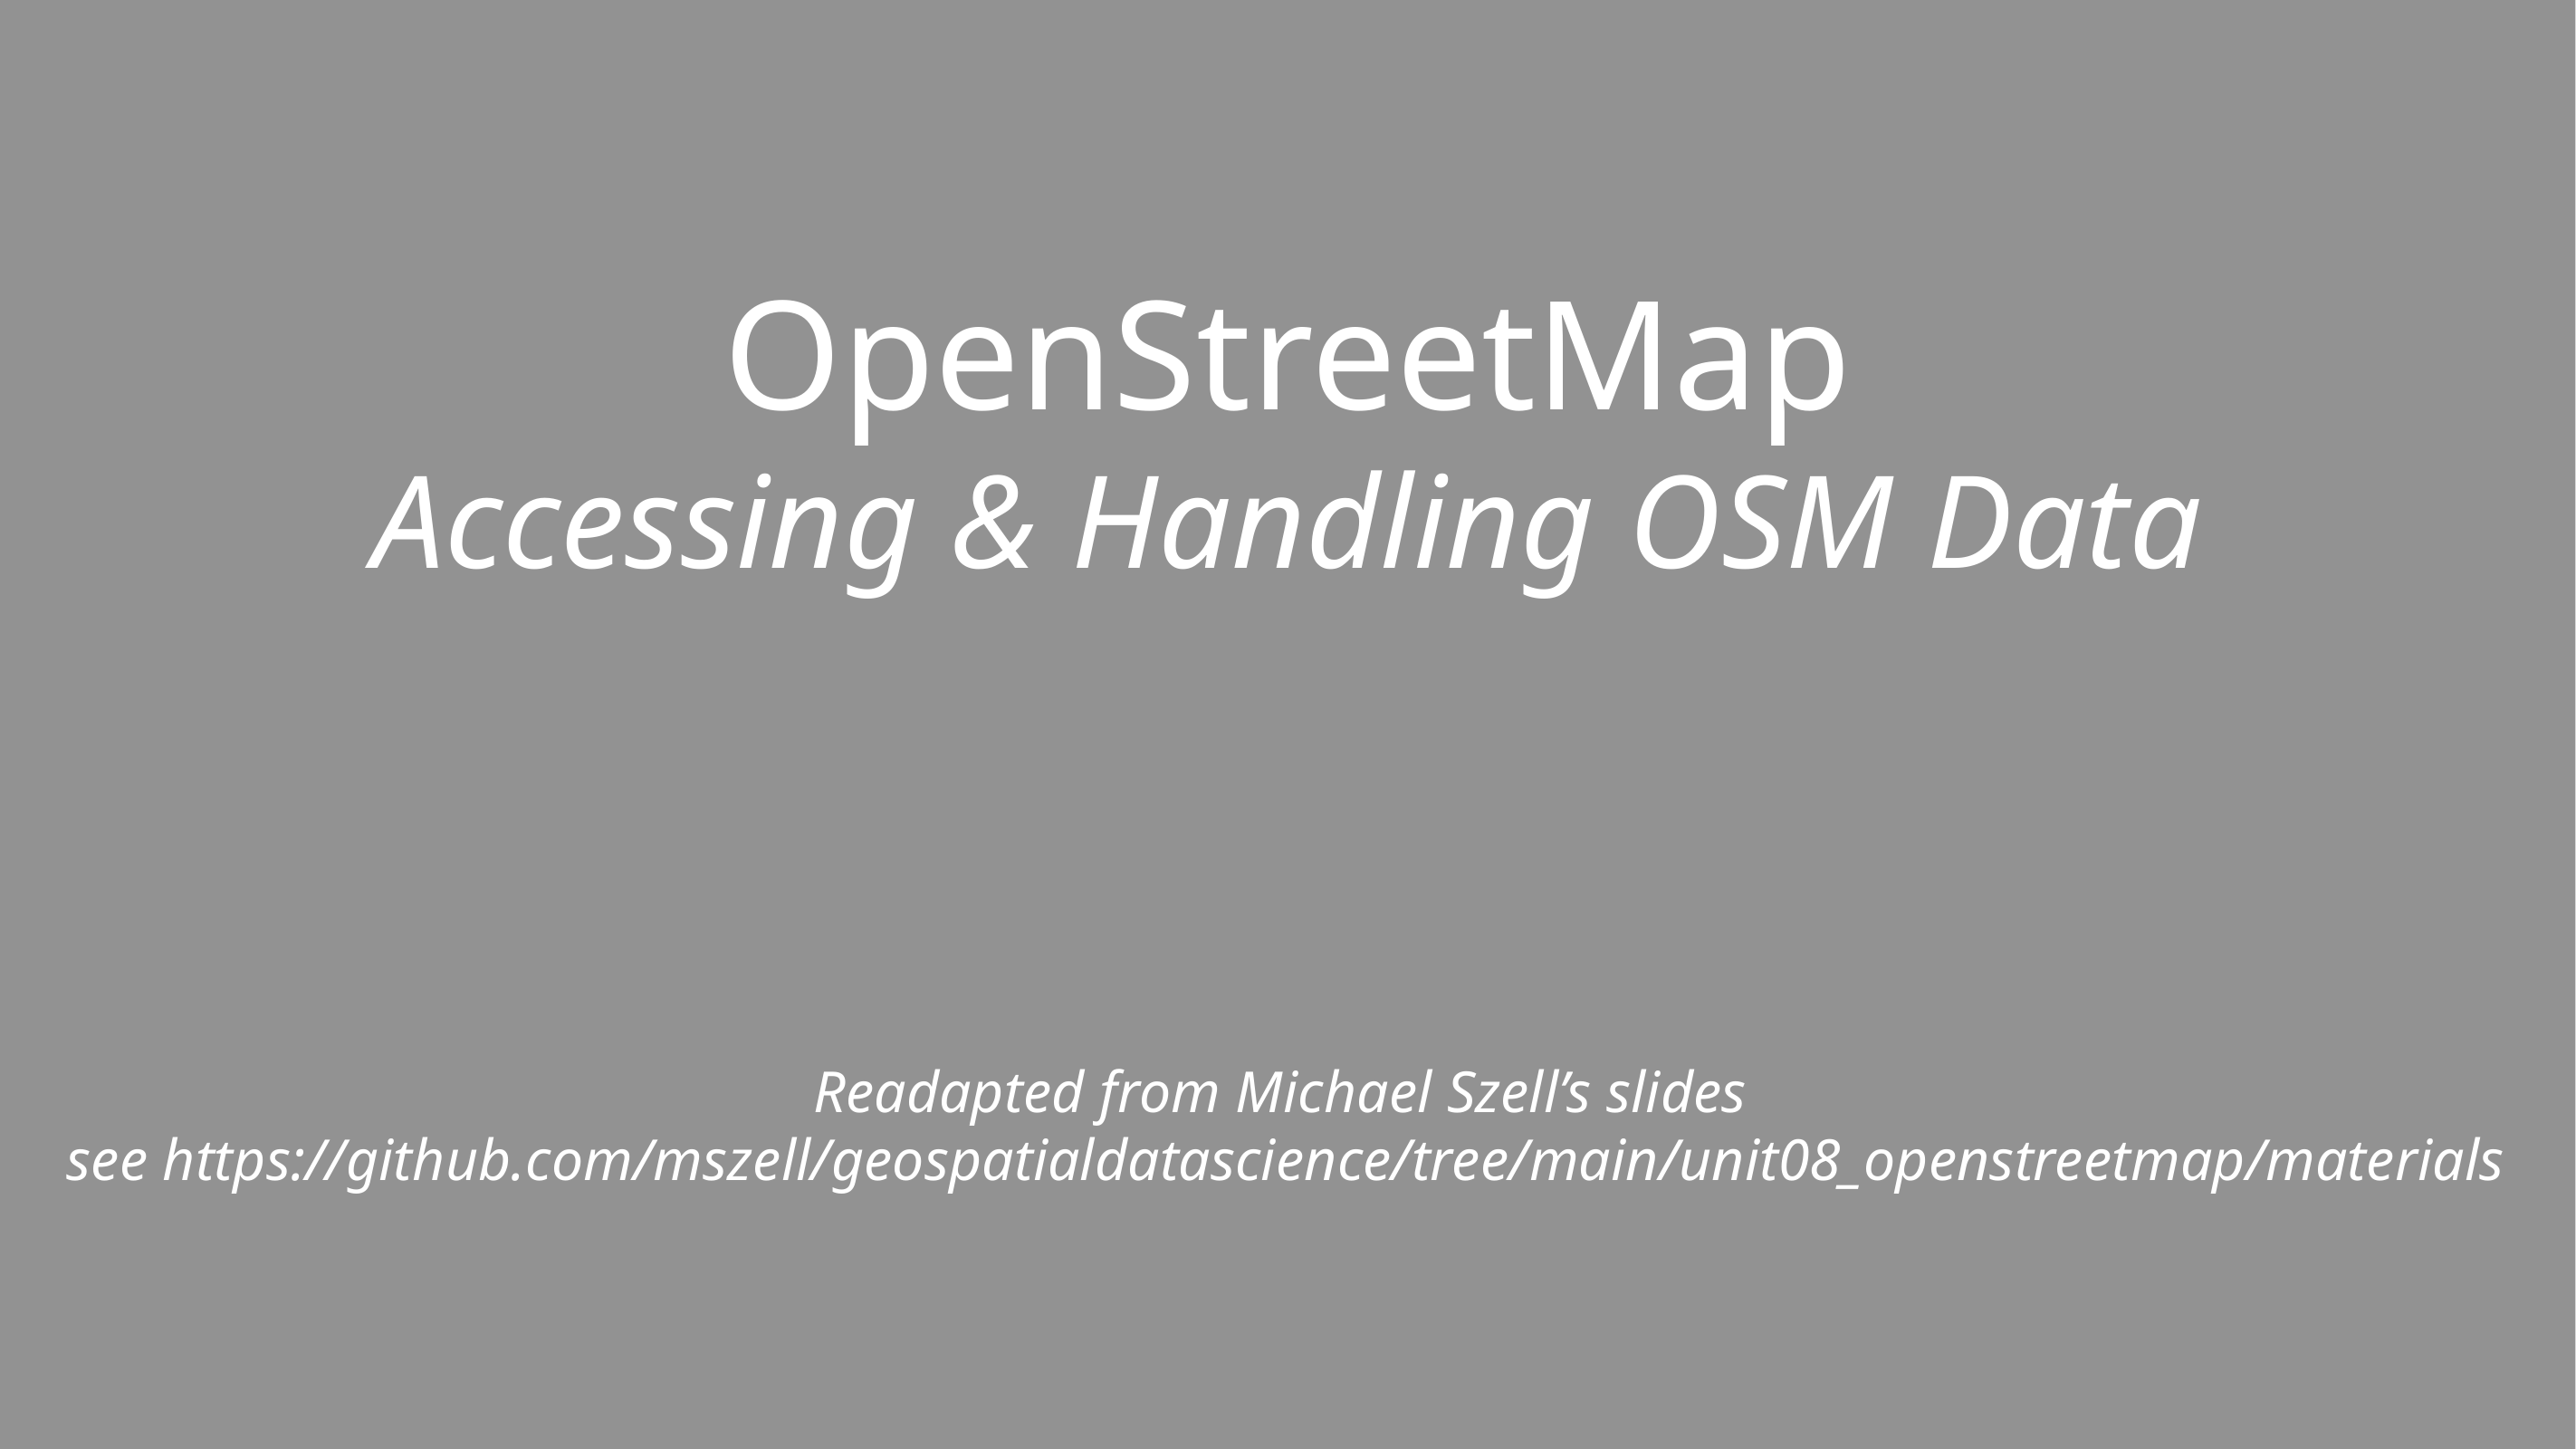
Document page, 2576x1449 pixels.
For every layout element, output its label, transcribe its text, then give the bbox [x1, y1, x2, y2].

title OpenStreetMap Accessing & Handling OSM Data Readapted from Michael Szell’s slides see https://github.com/mszell/geospatialdatascience/tree/main/unit08_openstreetmap/materials [43, 256, 2532, 1193]
